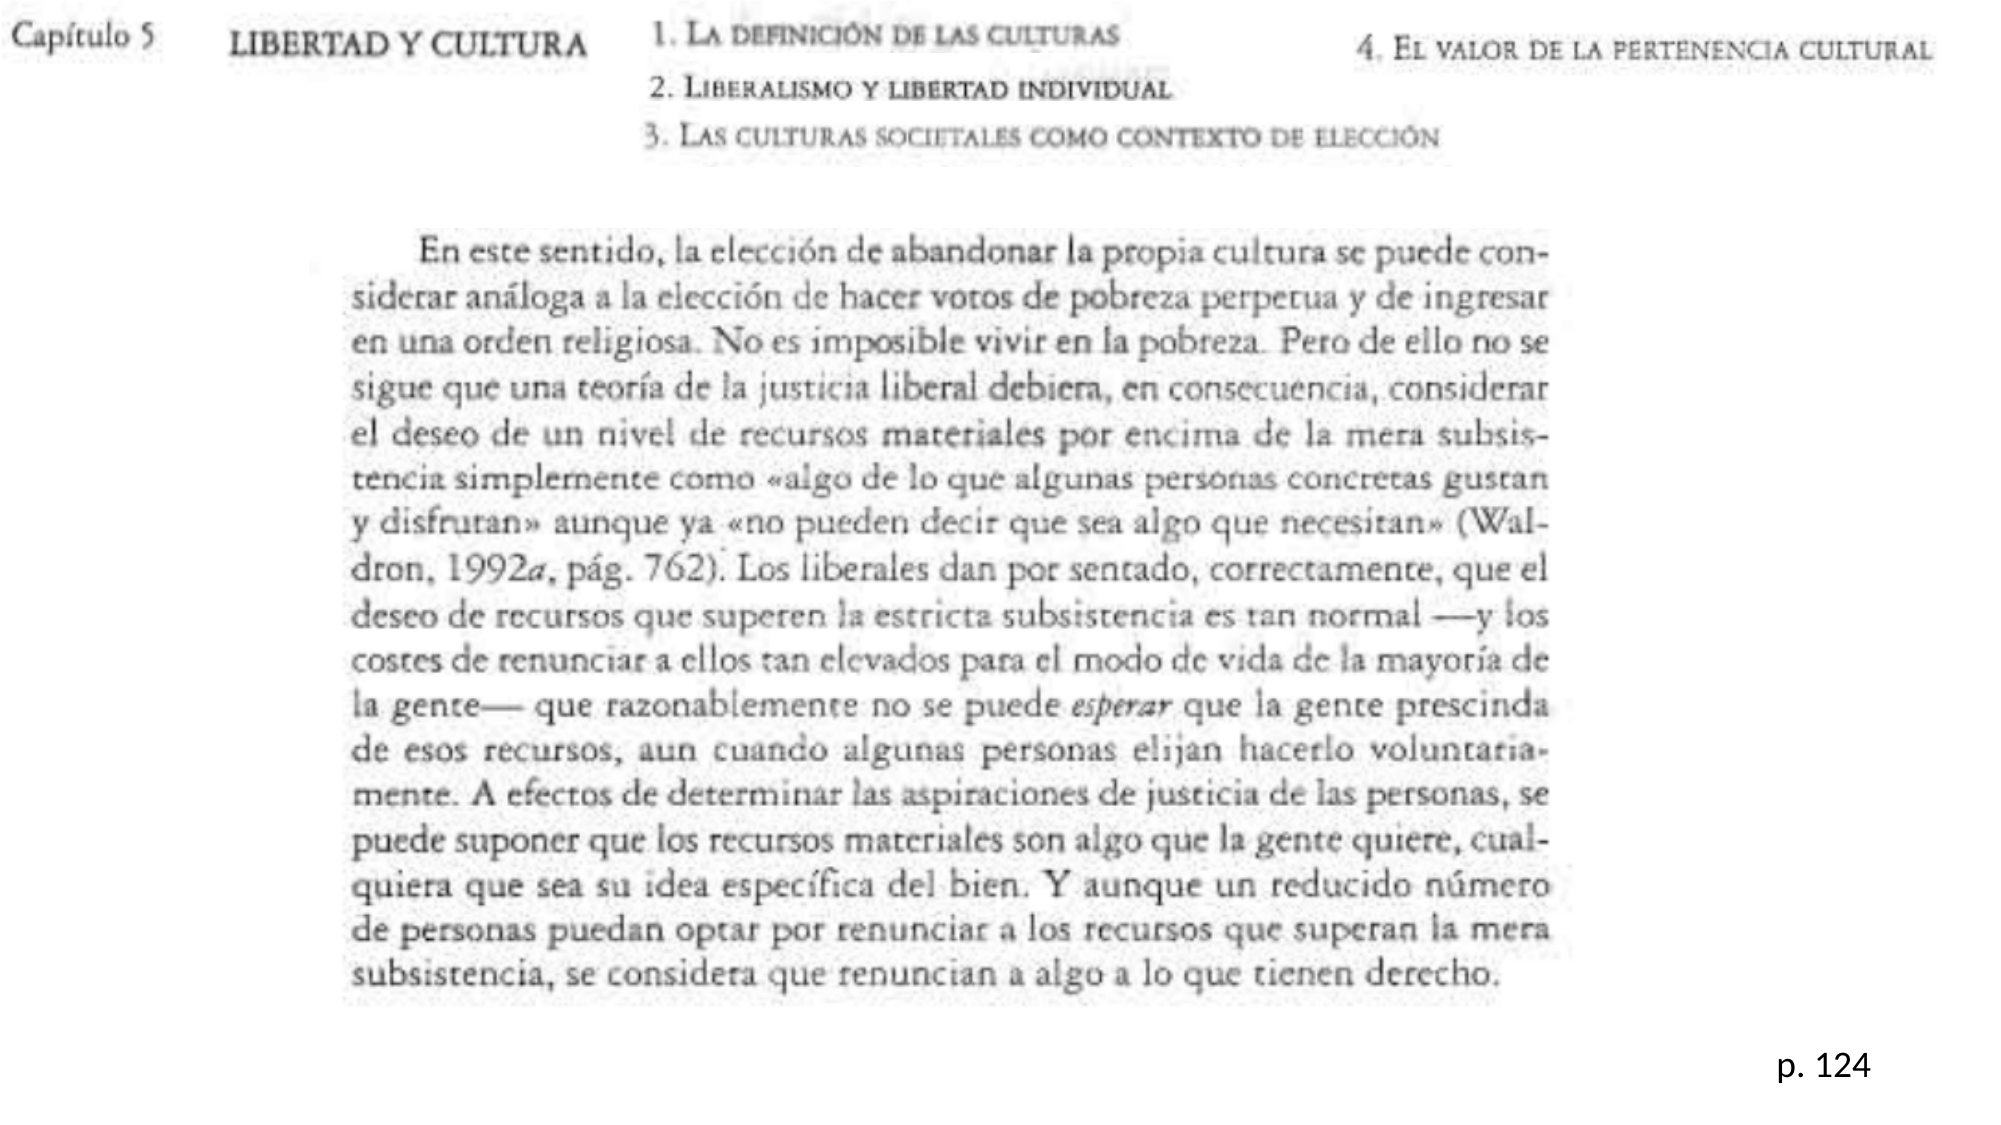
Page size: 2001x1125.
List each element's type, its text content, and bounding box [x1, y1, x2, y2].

picture [627, 0, 1453, 167]
picture [203, 0, 621, 83]
picture [1335, 11, 1950, 78]
text_box p. 124 [1761, 1032, 1980, 1092]
picture [0, 0, 177, 65]
picture [309, 228, 1598, 1011]
